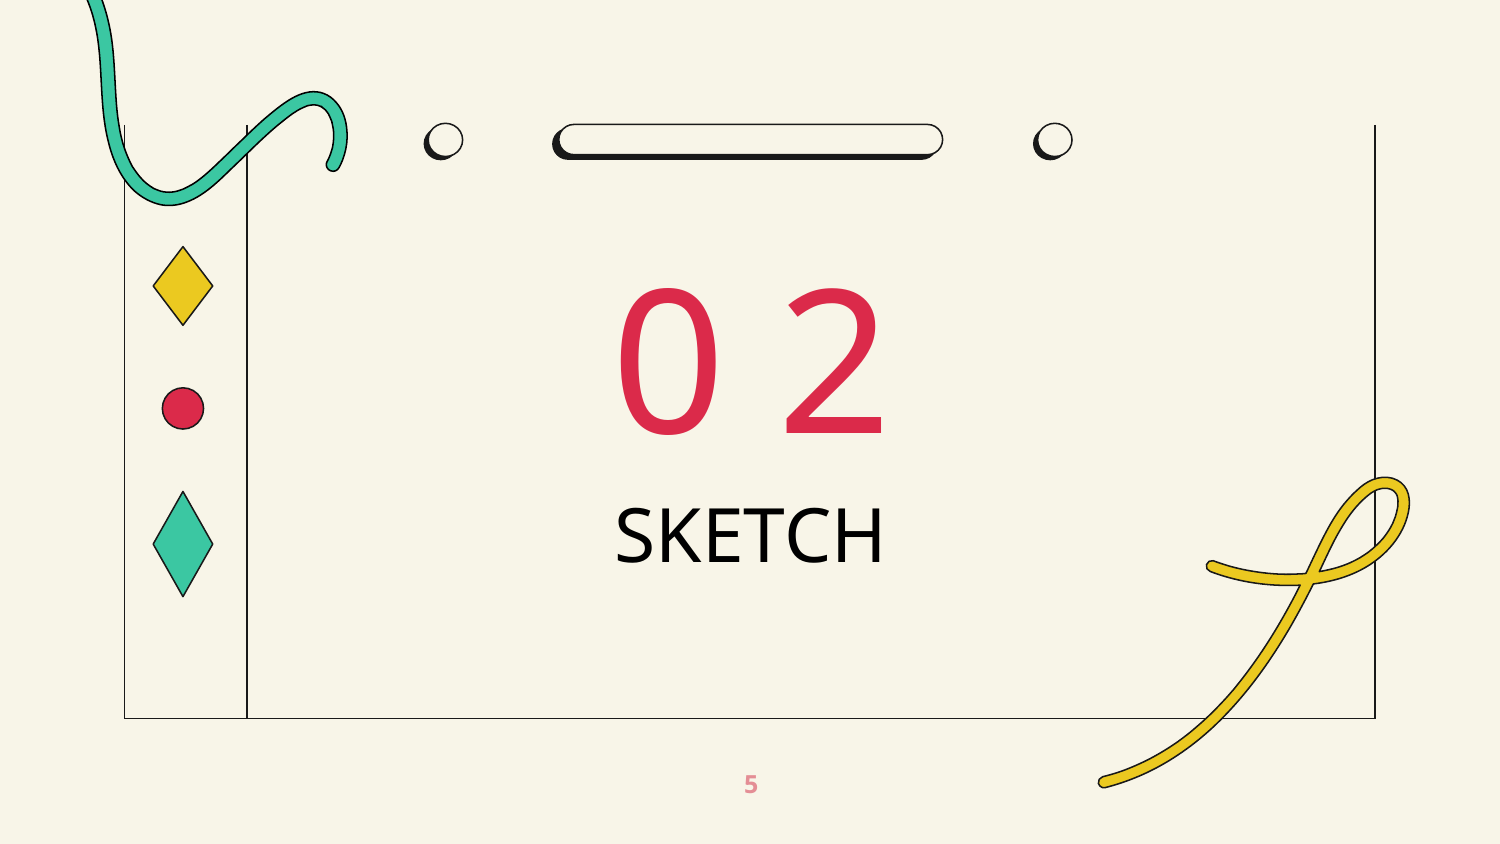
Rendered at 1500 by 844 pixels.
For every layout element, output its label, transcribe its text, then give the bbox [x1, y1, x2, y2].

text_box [380, 224, 1122, 630]
text_box 5 [582, 762, 920, 808]
